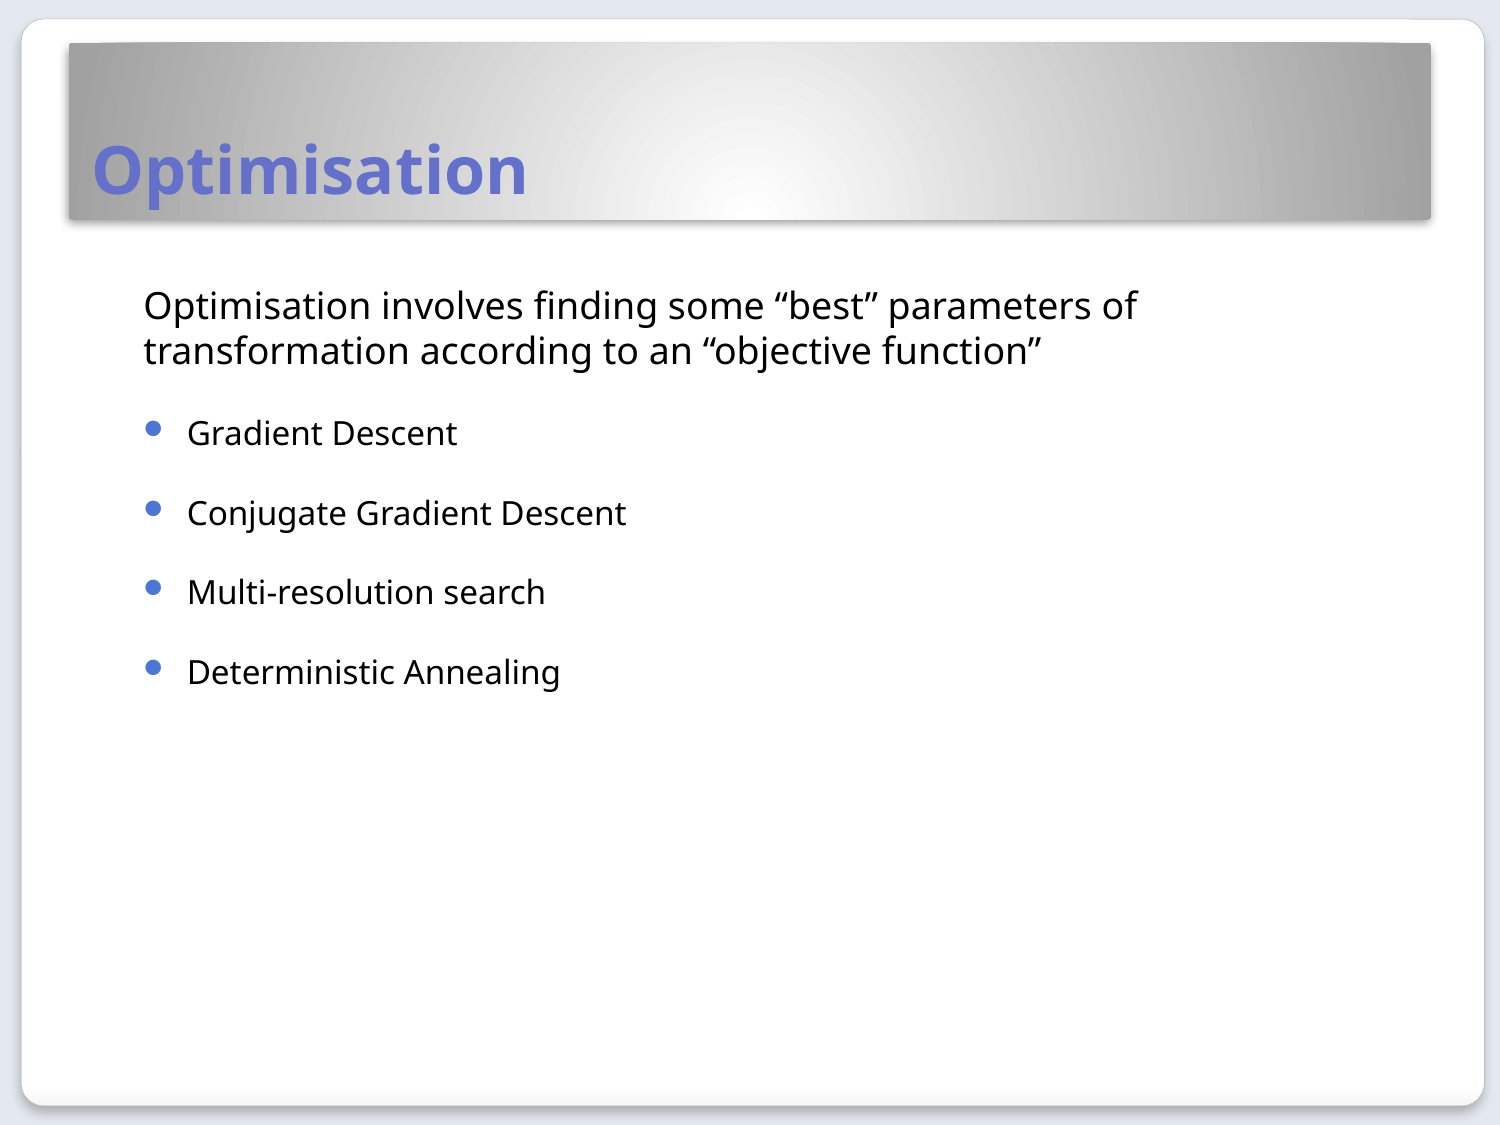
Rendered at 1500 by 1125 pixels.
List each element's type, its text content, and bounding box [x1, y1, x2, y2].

title Optimisation [76, 42, 1420, 216]
list Optimisation involves finding some “best” parameters of transformation according to an “objective function” Gradient Descent Conjugate Gradient Descent Multi-resolution search Deterministic Annealing [113, 267, 1379, 870]
